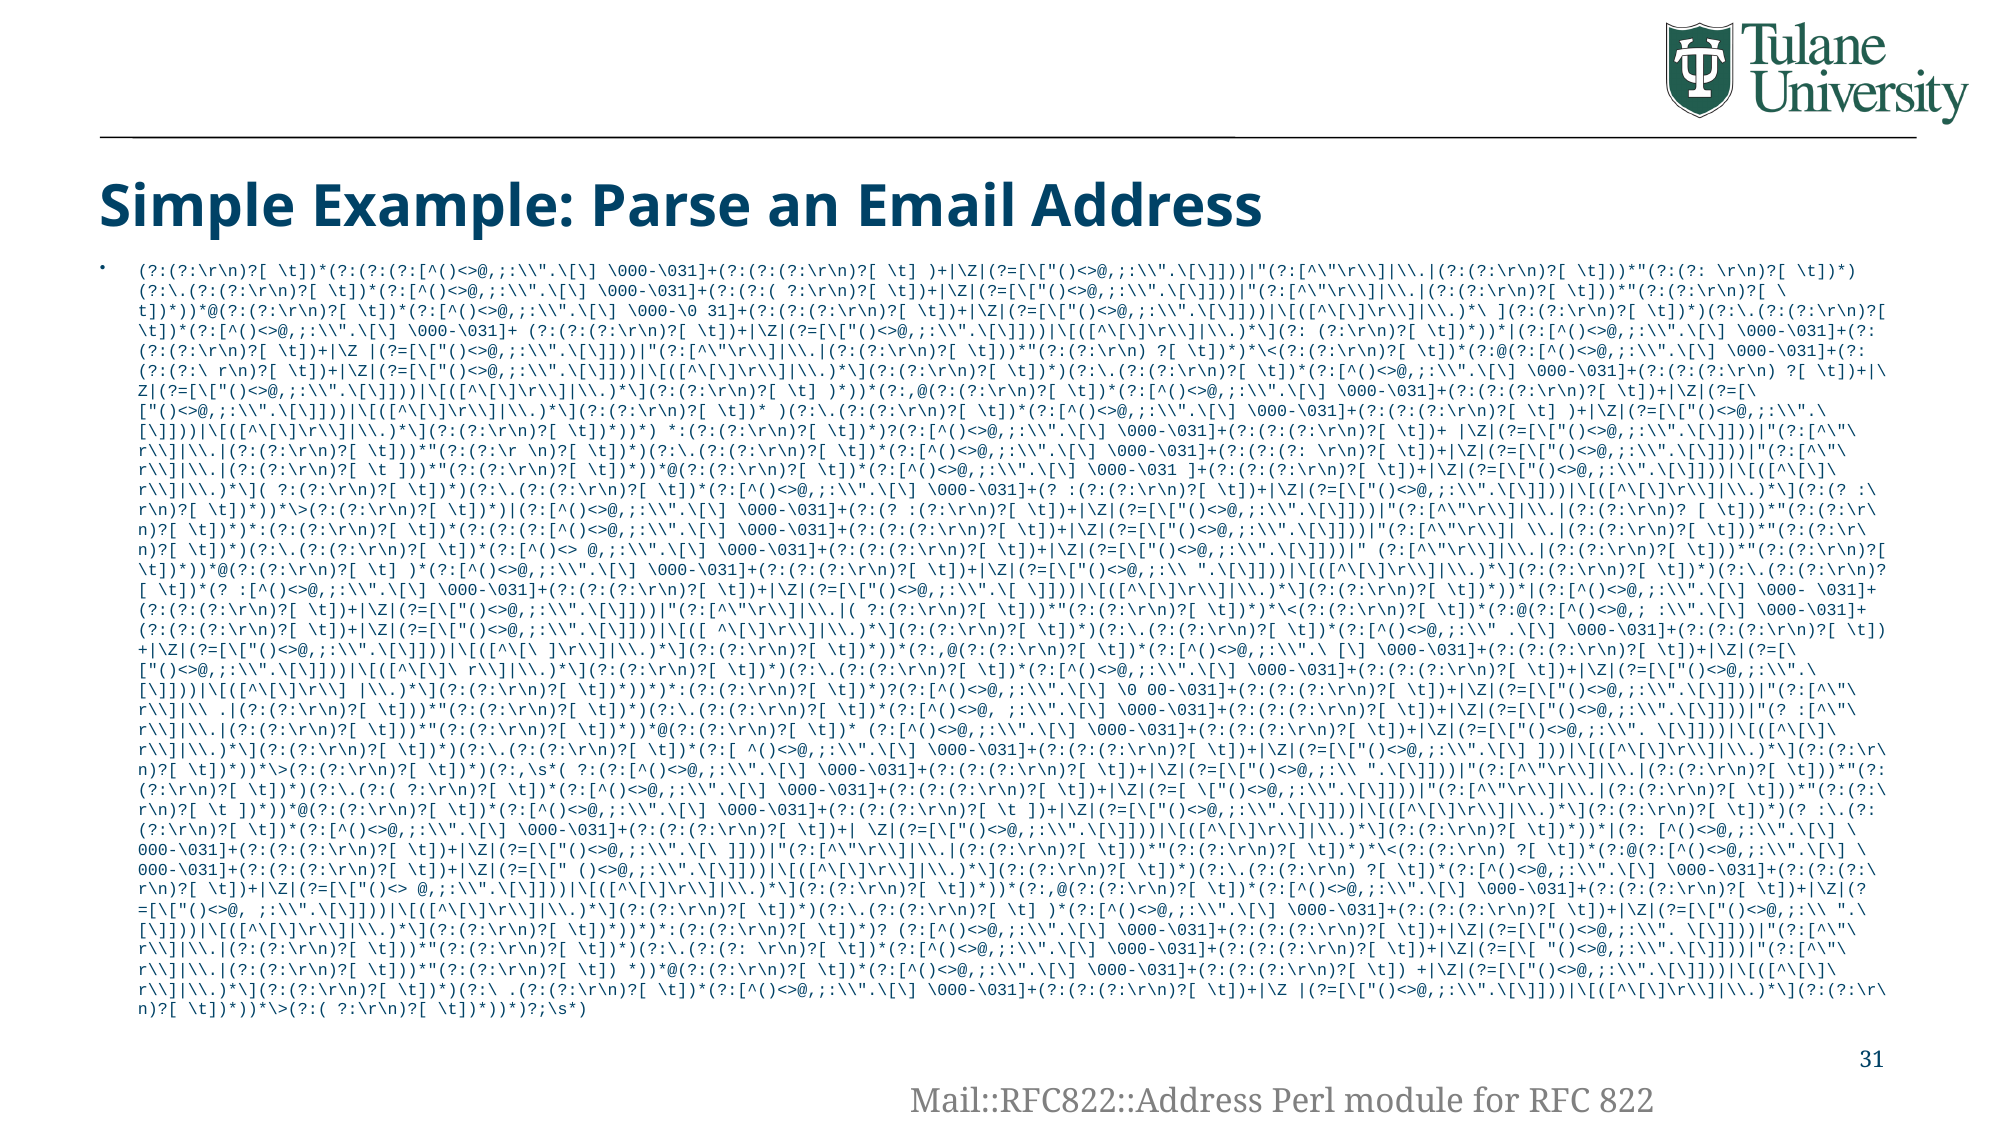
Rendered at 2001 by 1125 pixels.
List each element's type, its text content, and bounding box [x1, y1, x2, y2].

list (?:(?:\r\n)?[ \t])*(?:(?:(?:[^()<>@,;:\\".\[\] \000-\031]+(?:(?:(?:\r\n)?[ \t] )+|\Z|(?=[\["()<>@,;:\\".\[\]]))|"(?:[^\"\r\\]|\\.|(?:(?:\r\n)?[ \t]))*"(?:(?: \r\n)?[ \t])*)(?:\.(?:(?:\r\n)?[ \t])*(?:[^()<>@,;:\\".\[\] \000-\031]+(?:(?:( ?:\r\n)?[ \t])+|\Z|(?=[\["()<>@,;:\\".\[\]]))|"(?:[^\"\r\\]|\\.|(?:(?:\r\n)?[ \t]))*"(?:(?:\r\n)?[ \t])*))*@(?:(?:\r\n)?[ \t])*(?:[^()<>@,;:\\".\[\] \000-\0 31]+(?:(?:(?:\r\n)?[ \t])+|\Z|(?=[\["()<>@,;:\\".\[\]]))|\[([^\[\]\r\\]|\\.)*\ ](?:(?:\r\n)?[ \t])*)(?:\.(?:(?:\r\n)?[ \t])*(?:[^()<>@,;:\\".\[\] \000-\031]+ (?:(?:(?:\r\n)?[ \t])+|\Z|(?=[\["()<>@,;:\\".\[\]]))|\[([^\[\]\r\\]|\\.)*\](?: (?:\r\n)?[ \t])*))*|(?:[^()<>@,;:\\".\[\] \000-\031]+(?:(?:(?:\r\n)?[ \t])+|\Z |(?=[\["()<>@,;:\\".\[\]]))|"(?:[^\"\r\\]|\\.|(?:(?:\r\n)?[ \t]))*"(?:(?:\r\n) ?[ \t])*)*\<(?:(?:\r\n)?[ \t])*(?:@(?:[^()<>@,;:\\".\[\] \000-\031]+(?:(?:(?:\ r\n)?[ \t])+|\Z|(?=[\["()<>@,;:\\".\[\]]))|\[([^\[\]\r\\]|\\.)*\](?:(?:\r\n)?[ \t])*)(?:\.(?:(?:\r\n)?[ \t])*(?:[^()<>@,;:\\".\[\] \000-\031]+(?:(?:(?:\r\n) ?[ \t])+|\Z|(?=[\["()<>@,;:\\".\[\]]))|\[([^\[\]\r\\]|\\.)*\](?:(?:\r\n)?[ \t] )*))*(?:,@(?:(?:\r\n)?[ \t])*(?:[^()<>@,;:\\".\[\] \000-\031]+(?:(?:(?:\r\n)?[ \t])+|\Z|(?=[\["()<>@,;:\\".\[\]]))|\[([^\[\]\r\\]|\\.)*\](?:(?:\r\n)?[ \t])* )(?:\.(?:(?:\r\n)?[ \t])*(?:[^()<>@,;:\\".\[\] \000-\031]+(?:(?:(?:\r\n)?[ \t] )+|\Z|(?=[\["()<>@,;:\\".\[\]]))|\[([^\[\]\r\\]|\\.)*\](?:(?:\r\n)?[ \t])*))*) *:(?:(?:\r\n)?[ \t])*)?(?:[^()<>@,;:\\".\[\] \000-\031]+(?:(?:(?:\r\n)?[ \t])+ |\Z|(?=[\["()<>@,;:\\".\[\]]))|"(?:[^\"\r\\]|\\.|(?:(?:\r\n)?[ \t]))*"(?:(?:\r \n)?[ \t])*)(?:\.(?:(?:\r\n)?[ \t])*(?:[^()<>@,;:\\".\[\] \000-\031]+(?:(?:(?: \r\n)?[ \t])+|\Z|(?=[\["()<>@,;:\\".\[\]]))|"(?:[^\"\r\\]|\\.|(?:(?:\r\n)?[ \t ]))*"(?:(?:\r\n)?[ \t])*))*@(?:(?:\r\n)?[ \t])*(?:[^()<>@,;:\\".\[\] \000-\031 ]+(?:(?:(?:\r\n)?[ \t])+|\Z|(?=[\["()<>@,;:\\".\[\]]))|\[([^\[\]\r\\]|\\.)*\]( ?:(?:\r\n)?[ \t])*)(?:\.(?:(?:\r\n)?[ \t])*(?:[^()<>@,;:\\".\[\] \000-\031]+(? :(?:(?:\r\n)?[ \t])+|\Z|(?=[\["()<>@,;:\\".\[\]]))|\[([^\[\]\r\\]|\\.)*\](?:(? :\r\n)?[ \t])*))*\>(?:(?:\r\n)?[ \t])*)|(?:[^()<>@,;:\\".\[\] \000-\031]+(?:(? :(?:\r\n)?[ \t])+|\Z|(?=[\["()<>@,;:\\".\[\]]))|"(?:[^\"\r\\]|\\.|(?:(?:\r\n)? [ \t]))*"(?:(?:\r\n)?[ \t])*)*:(?:(?:\r\n)?[ \t])*(?:(?:(?:[^()<>@,;:\\".\[\] \000-\031]+(?:(?:(?:\r\n)?[ \t])+|\Z|(?=[\["()<>@,;:\\".\[\]]))|"(?:[^\"\r\\]| \\.|(?:(?:\r\n)?[ \t]))*"(?:(?:\r\n)?[ \t])*)(?:\.(?:(?:\r\n)?[ \t])*(?:[^()<> @,;:\\".\[\] \000-\031]+(?:(?:(?:\r\n)?[ \t])+|\Z|(?=[\["()<>@,;:\\".\[\]]))|" (?:[^\"\r\\]|\\.|(?:(?:\r\n)?[ \t]))*"(?:(?:\r\n)?[ \t])*))*@(?:(?:\r\n)?[ \t] )*(?:[^()<>@,;:\\".\[\] \000-\031]+(?:(?:(?:\r\n)?[ \t])+|\Z|(?=[\["()<>@,;:\\ ".\[\]]))|\[([^\[\]\r\\]|\\.)*\](?:(?:\r\n)?[ \t])*)(?:\.(?:(?:\r\n)?[ \t])*(? :[^()<>@,;:\\".\[\] \000-\031]+(?:(?:(?:\r\n)?[ \t])+|\Z|(?=[\["()<>@,;:\\".\[ \]]))|\[([^\[\]\r\\]|\\.)*\](?:(?:\r\n)?[ \t])*))*|(?:[^()<>@,;:\\".\[\] \000- \031]+(?:(?:(?:\r\n)?[ \t])+|\Z|(?=[\["()<>@,;:\\".\[\]]))|"(?:[^\"\r\\]|\\.|( ?:(?:\r\n)?[ \t]))*"(?:(?:\r\n)?[ \t])*)*\<(?:(?:\r\n)?[ \t])*(?:@(?:[^()<>@,; :\\".\[\] \000-\031]+(?:(?:(?:\r\n)?[ \t])+|\Z|(?=[\["()<>@,;:\\".\[\]]))|\[([ ^\[\]\r\\]|\\.)*\](?:(?:\r\n)?[ \t])*)(?:\.(?:(?:\r\n)?[ \t])*(?:[^()<>@,;:\\" .\[\] \000-\031]+(?:(?:(?:\r\n)?[ \t])+|\Z|(?=[\["()<>@,;:\\".\[\]]))|\[([^\[\ ]\r\\]|\\.)*\](?:(?:\r\n)?[ \t])*))*(?:,@(?:(?:\r\n)?[ \t])*(?:[^()<>@,;:\\".\ [\] \000-\031]+(?:(?:(?:\r\n)?[ \t])+|\Z|(?=[\["()<>@,;:\\".\[\]]))|\[([^\[\]\ r\\]|\\.)*\](?:(?:\r\n)?[ \t])*)(?:\.(?:(?:\r\n)?[ \t])*(?:[^()<>@,;:\\".\[\] \000-\031]+(?:(?:(?:\r\n)?[ \t])+|\Z|(?=[\["()<>@,;:\\".\[\]]))|\[([^\[\]\r\\] |\\.)*\](?:(?:\r\n)?[ \t])*))*)*:(?:(?:\r\n)?[ \t])*)?(?:[^()<>@,;:\\".\[\] \0 00-\031]+(?:(?:(?:\r\n)?[ \t])+|\Z|(?=[\["()<>@,;:\\".\[\]]))|"(?:[^\"\r\\]|\\ .|(?:(?:\r\n)?[ \t]))*"(?:(?:\r\n)?[ \t])*)(?:\.(?:(?:\r\n)?[ \t])*(?:[^()<>@, ;:\\".\[\] \000-\031]+(?:(?:(?:\r\n)?[ \t])+|\Z|(?=[\["()<>@,;:\\".\[\]]))|"(? :[^\"\r\\]|\\.|(?:(?:\r\n)?[ \t]))*"(?:(?:\r\n)?[ \t])*))*@(?:(?:\r\n)?[ \t])* (?:[^()<>@,;:\\".\[\] \000-\031]+(?:(?:(?:\r\n)?[ \t])+|\Z|(?=[\["()<>@,;:\\". \[\]]))|\[([^\[\]\r\\]|\\.)*\](?:(?:\r\n)?[ \t])*)(?:\.(?:(?:\r\n)?[ \t])*(?:[ ^()<>@,;:\\".\[\] \000-\031]+(?:(?:(?:\r\n)?[ \t])+|\Z|(?=[\["()<>@,;:\\".\[\] ]))|\[([^\[\]\r\\]|\\.)*\](?:(?:\r\n)?[ \t])*))*\>(?:(?:\r\n)?[ \t])*)(?:,\s*( ?:(?:[^()<>@,;:\\".\[\] \000-\031]+(?:(?:(?:\r\n)?[ \t])+|\Z|(?=[\["()<>@,;:\\ ".\[\]]))|"(?:[^\"\r\\]|\\.|(?:(?:\r\n)?[ \t]))*"(?:(?:\r\n)?[ \t])*)(?:\.(?:( ?:\r\n)?[ \t])*(?:[^()<>@,;:\\".\[\] \000-\031]+(?:(?:(?:\r\n)?[ \t])+|\Z|(?=[ \["()<>@,;:\\".\[\]]))|"(?:[^\"\r\\]|\\.|(?:(?:\r\n)?[ \t]))*"(?:(?:\r\n)?[ \t ])*))*@(?:(?:\r\n)?[ \t])*(?:[^()<>@,;:\\".\[\] \000-\031]+(?:(?:(?:\r\n)?[ \t ])+|\Z|(?=[\["()<>@,;:\\".\[\]]))|\[([^\[\]\r\\]|\\.)*\](?:(?:\r\n)?[ \t])*)(? :\.(?:(?:\r\n)?[ \t])*(?:[^()<>@,;:\\".\[\] \000-\031]+(?:(?:(?:\r\n)?[ \t])+| \Z|(?=[\["()<>@,;:\\".\[\]]))|\[([^\[\]\r\\]|\\.)*\](?:(?:\r\n)?[ \t])*))*|(?: [^()<>@,;:\\".\[\] \000-\031]+(?:(?:(?:\r\n)?[ \t])+|\Z|(?=[\["()<>@,;:\\".\[\ ]]))|"(?:[^\"\r\\]|\\.|(?:(?:\r\n)?[ \t]))*"(?:(?:\r\n)?[ \t])*)*\<(?:(?:\r\n) ?[ \t])*(?:@(?:[^()<>@,;:\\".\[\] \000-\031]+(?:(?:(?:\r\n)?[ \t])+|\Z|(?=[\[" ()<>@,;:\\".\[\]]))|\[([^\[\]\r\\]|\\.)*\](?:(?:\r\n)?[ \t])*)(?:\.(?:(?:\r\n) ?[ \t])*(?:[^()<>@,;:\\".\[\] \000-\031]+(?:(?:(?:\r\n)?[ \t])+|\Z|(?=[\["()<> @,;:\\".\[\]]))|\[([^\[\]\r\\]|\\.)*\](?:(?:\r\n)?[ \t])*))*(?:,@(?:(?:\r\n)?[ \t])*(?:[^()<>@,;:\\".\[\] \000-\031]+(?:(?:(?:\r\n)?[ \t])+|\Z|(?=[\["()<>@, ;:\\".\[\]]))|\[([^\[\]\r\\]|\\.)*\](?:(?:\r\n)?[ \t])*)(?:\.(?:(?:\r\n)?[ \t] )*(?:[^()<>@,;:\\".\[\] \000-\031]+(?:(?:(?:\r\n)?[ \t])+|\Z|(?=[\["()<>@,;:\\ ".\[\]]))|\[([^\[\]\r\\]|\\.)*\](?:(?:\r\n)?[ \t])*))*)*:(?:(?:\r\n)?[ \t])*)? (?:[^()<>@,;:\\".\[\] \000-\031]+(?:(?:(?:\r\n)?[ \t])+|\Z|(?=[\["()<>@,;:\\". \[\]]))|"(?:[^\"\r\\]|\\.|(?:(?:\r\n)?[ \t]))*"(?:(?:\r\n)?[ \t])*)(?:\.(?:(?: \r\n)?[ \t])*(?:[^()<>@,;:\\".\[\] \000-\031]+(?:(?:(?:\r\n)?[ \t])+|\Z|(?=[\[ "()<>@,;:\\".\[\]]))|"(?:[^\"\r\\]|\\.|(?:(?:\r\n)?[ \t]))*"(?:(?:\r\n)?[ \t]) *))*@(?:(?:\r\n)?[ \t])*(?:[^()<>@,;:\\".\[\] \000-\031]+(?:(?:(?:\r\n)?[ \t]) +|\Z|(?=[\["()<>@,;:\\".\[\]]))|\[([^\[\]\r\\]|\\.)*\](?:(?:\r\n)?[ \t])*)(?:\ .(?:(?:\r\n)?[ \t])*(?:[^()<>@,;:\\".\[\] \000-\031]+(?:(?:(?:\r\n)?[ \t])+|\Z |(?=[\["()<>@,;:\\".\[\]]))|\[([^\[\]\r\\]|\\.)*\](?:(?:\r\n)?[ \t])*))*\>(?:( ?:\r\n)?[ \t])*))*)?;\s*) [99, 259, 1897, 969]
slide_number 31 [1433, 1036, 1901, 1075]
text_box Mail::RFC822::Address Perl module for RFC 822 [858, 1071, 1671, 1125]
title Simple Example: Parse an Email Address [99, 167, 1901, 238]
picture [1666, 22, 1969, 136]
